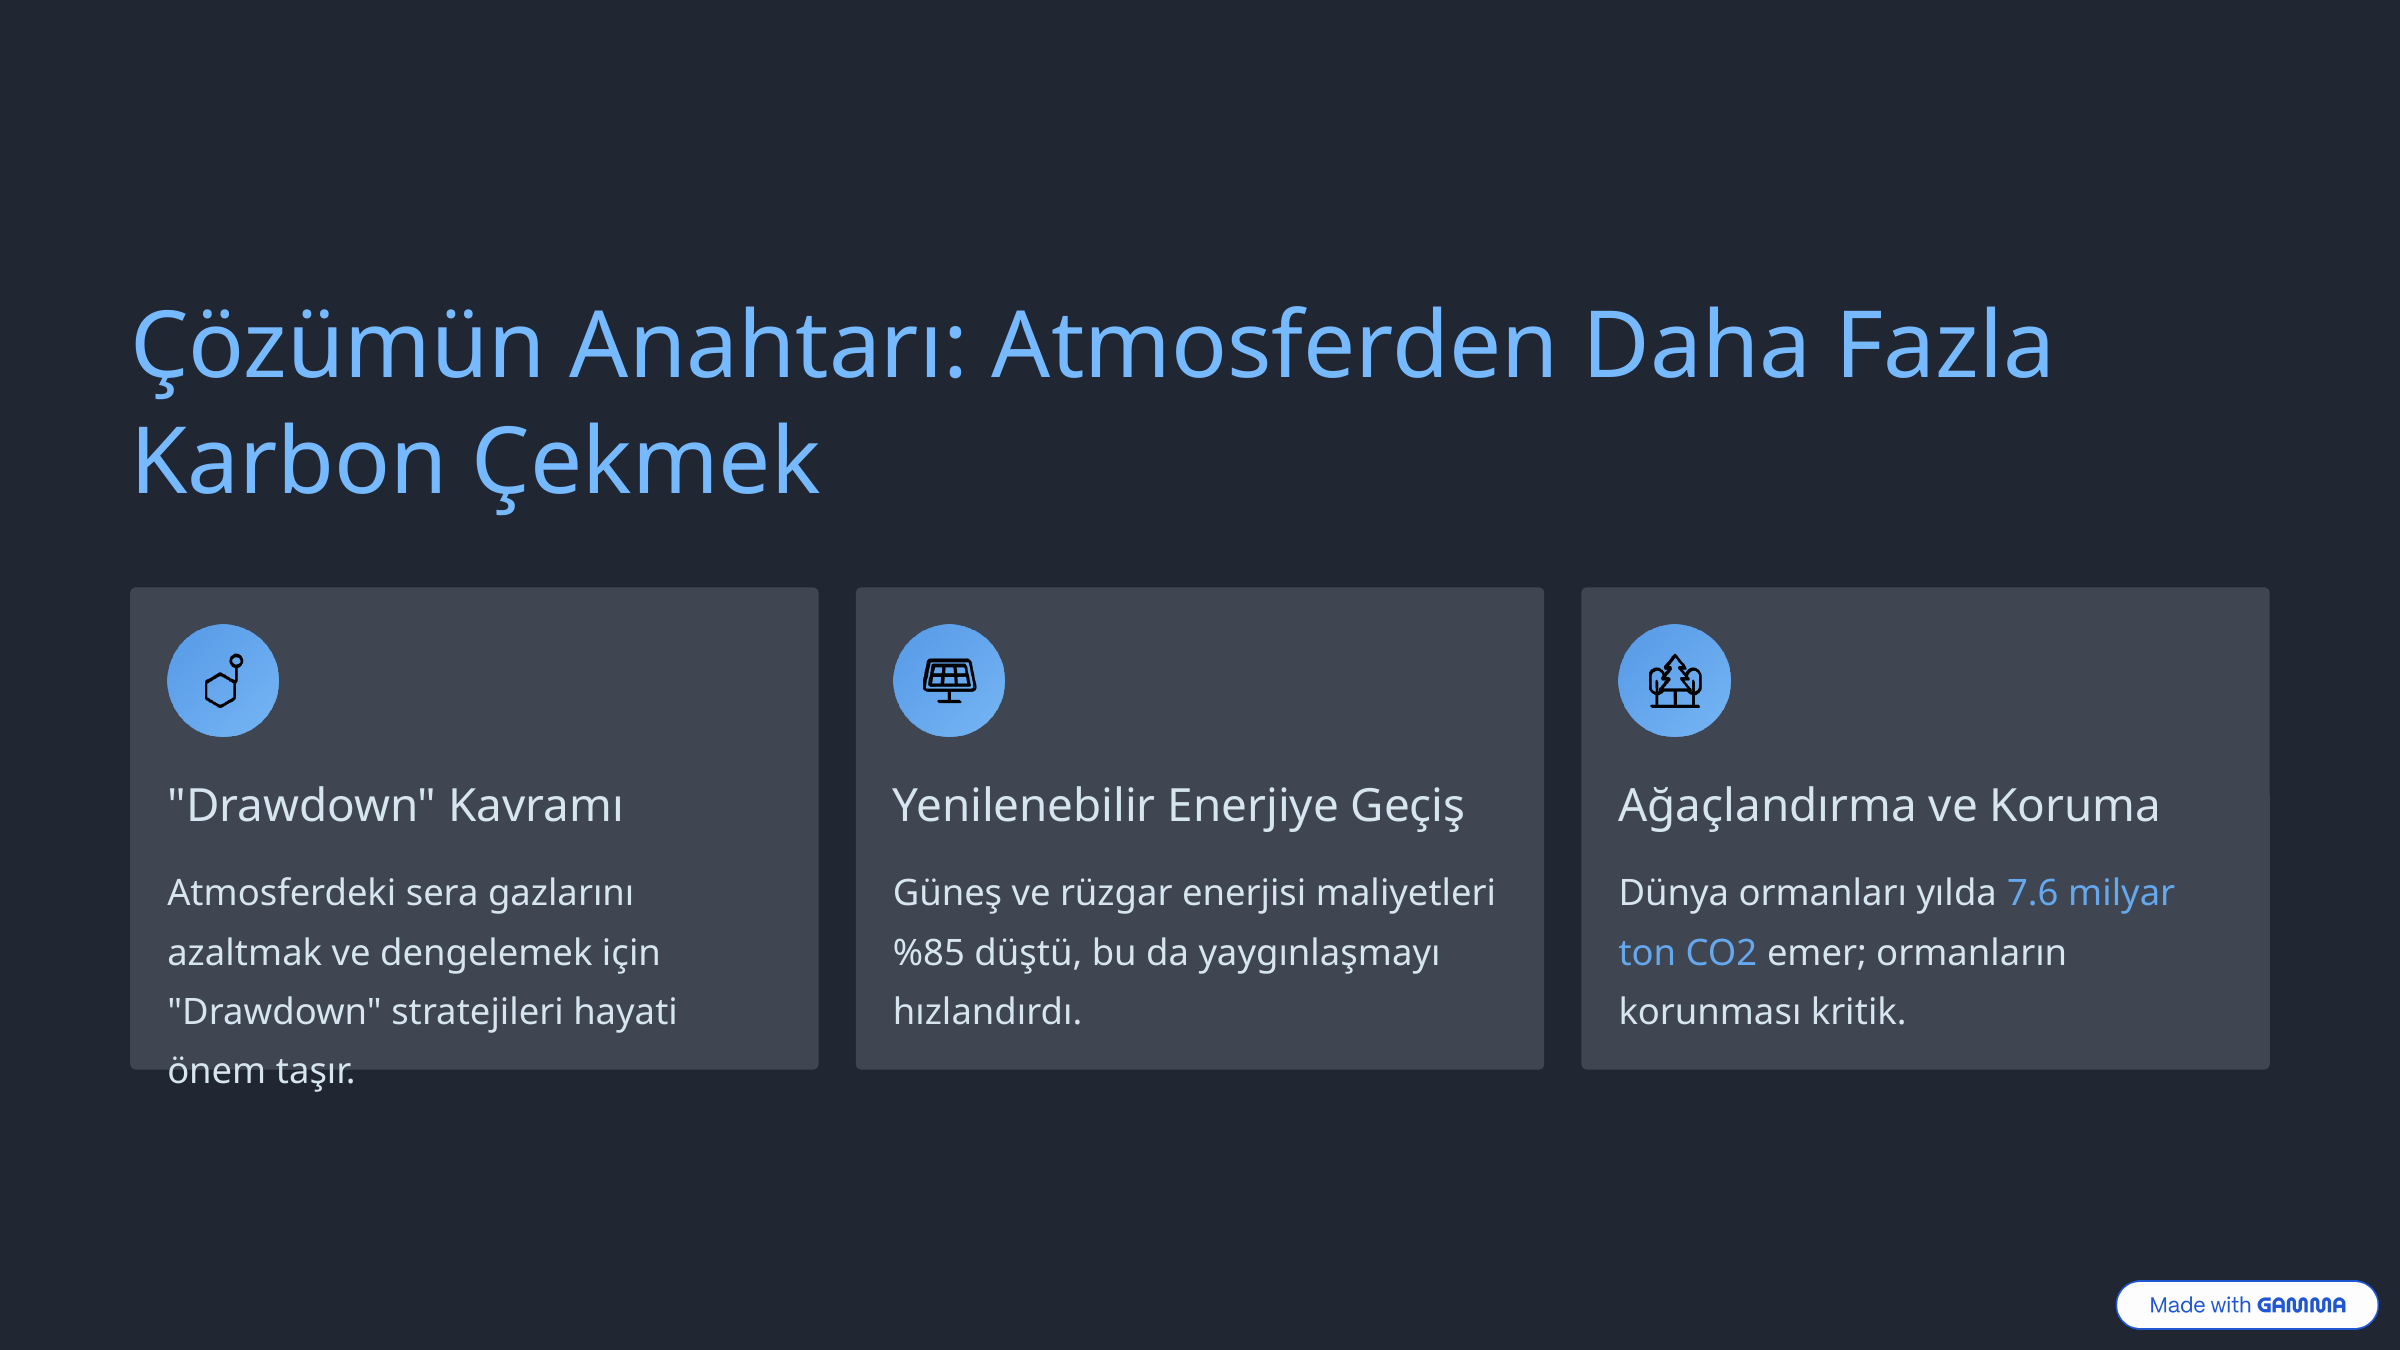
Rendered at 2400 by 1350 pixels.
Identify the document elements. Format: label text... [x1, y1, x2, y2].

text_box Yenilenebilir Enerjiye Geçiş [892, 773, 1497, 832]
picture [1618, 624, 1731, 737]
text_box [130, 587, 819, 1070]
text_box Dünya ormanları yılda 7.6 milyar ton CO2 emer; ormanların korunması kritik. [1618, 853, 2233, 1033]
text_box [855, 587, 1545, 1070]
text_box Güneş ve rüzgar enerjisi maliyetleri %85 düştü, bu da yaygınlaşmayı hızlandırdı. [892, 853, 1507, 1033]
picture [167, 624, 279, 737]
text_box "Drawdown" Kavramı [167, 773, 644, 832]
text_box [1581, 587, 2270, 1070]
picture [2106, 1271, 2389, 1339]
text_box Çözümün Anahtarı: Atmosferden Daha Fazla Karbon Çekmek [130, 280, 2270, 513]
text_box Atmosferdeki sera gazlarını azaltmak ve dengelemek için "Drawdown" stratejileri hayati önem taşır. [167, 853, 782, 1033]
picture [892, 624, 1005, 737]
text_box Ağaçlandırma ve Koruma [1618, 773, 2182, 832]
